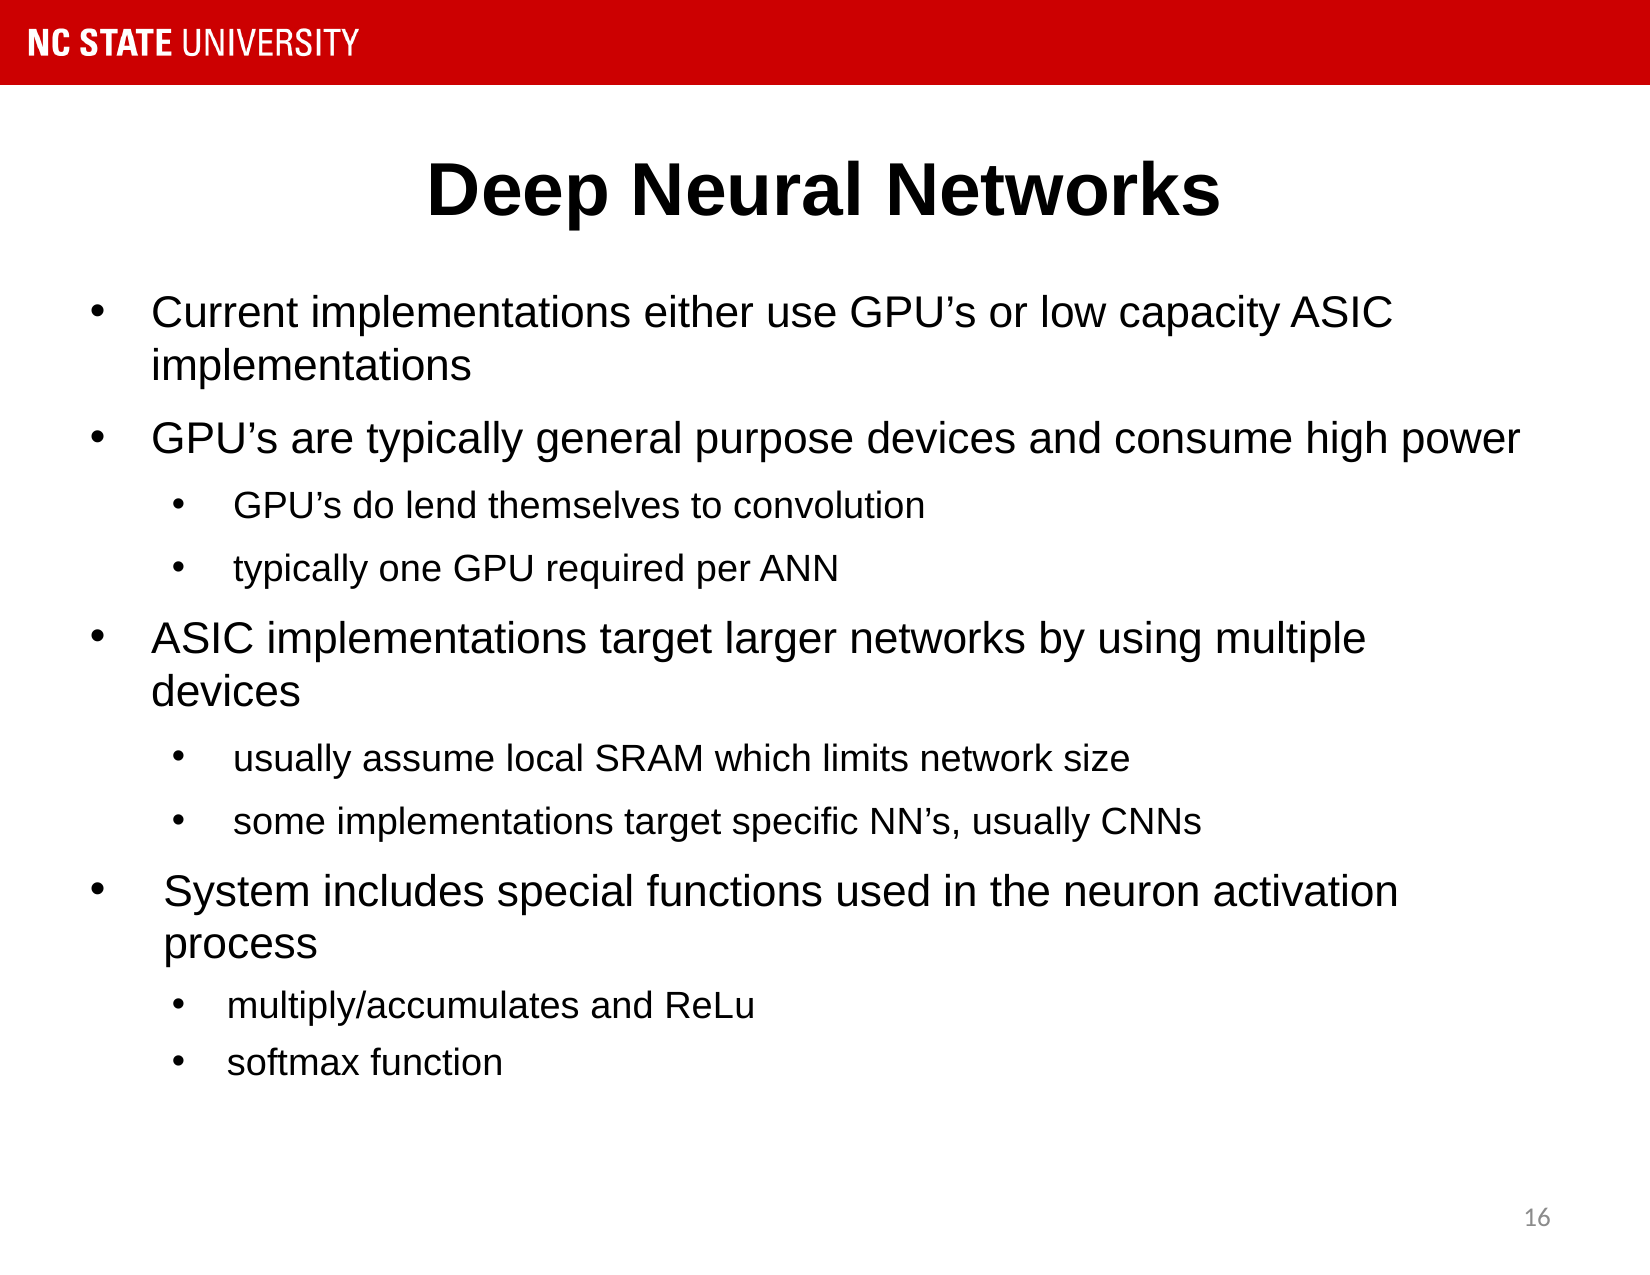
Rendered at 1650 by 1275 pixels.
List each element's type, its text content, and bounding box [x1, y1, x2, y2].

subtitle Current implementations either use GPU’s or low capacity ASIC implementations GPU’s are typically general purpose devices and consume high power GPU’s do lend themselves to convolution typically one GPU required per ANN ASIC implementations target larger networks by using multiple devices usually assume local SRAM which limits network size some implementations target specific NN’s, usually CNNs System includes special functions used in the neuron activation process multiply/accumulates and ReLu softmax function [73, 275, 1545, 1116]
picture [0, 0, 1650, 85]
title Deep Neural Networks [123, 101, 1527, 269]
slide_number 16 [1182, 1181, 1568, 1250]
